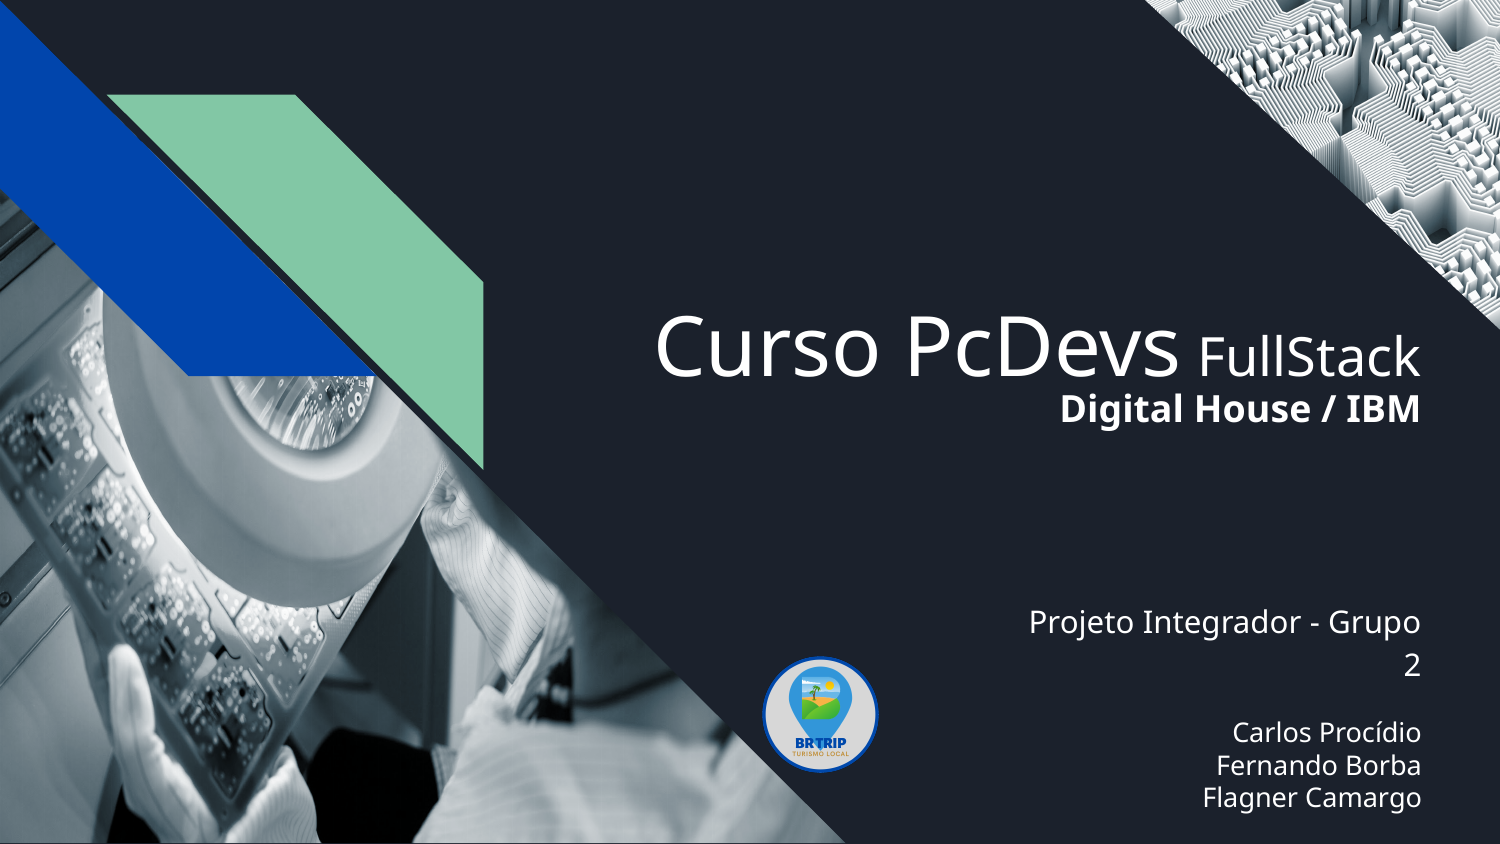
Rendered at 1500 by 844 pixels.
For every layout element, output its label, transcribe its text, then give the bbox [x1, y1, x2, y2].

text_box Digital House / IBM [912, 370, 1437, 446]
picture [0, 190, 880, 844]
text_box Curso PcDevs FullStack [545, 278, 1437, 402]
text_box Projeto Integrador - Grupo 2 Carlos Procídio Fernando Borba Flagner Camargo [1012, 581, 1437, 781]
picture [1145, 0, 1500, 330]
picture [1, 0, 142, 141]
